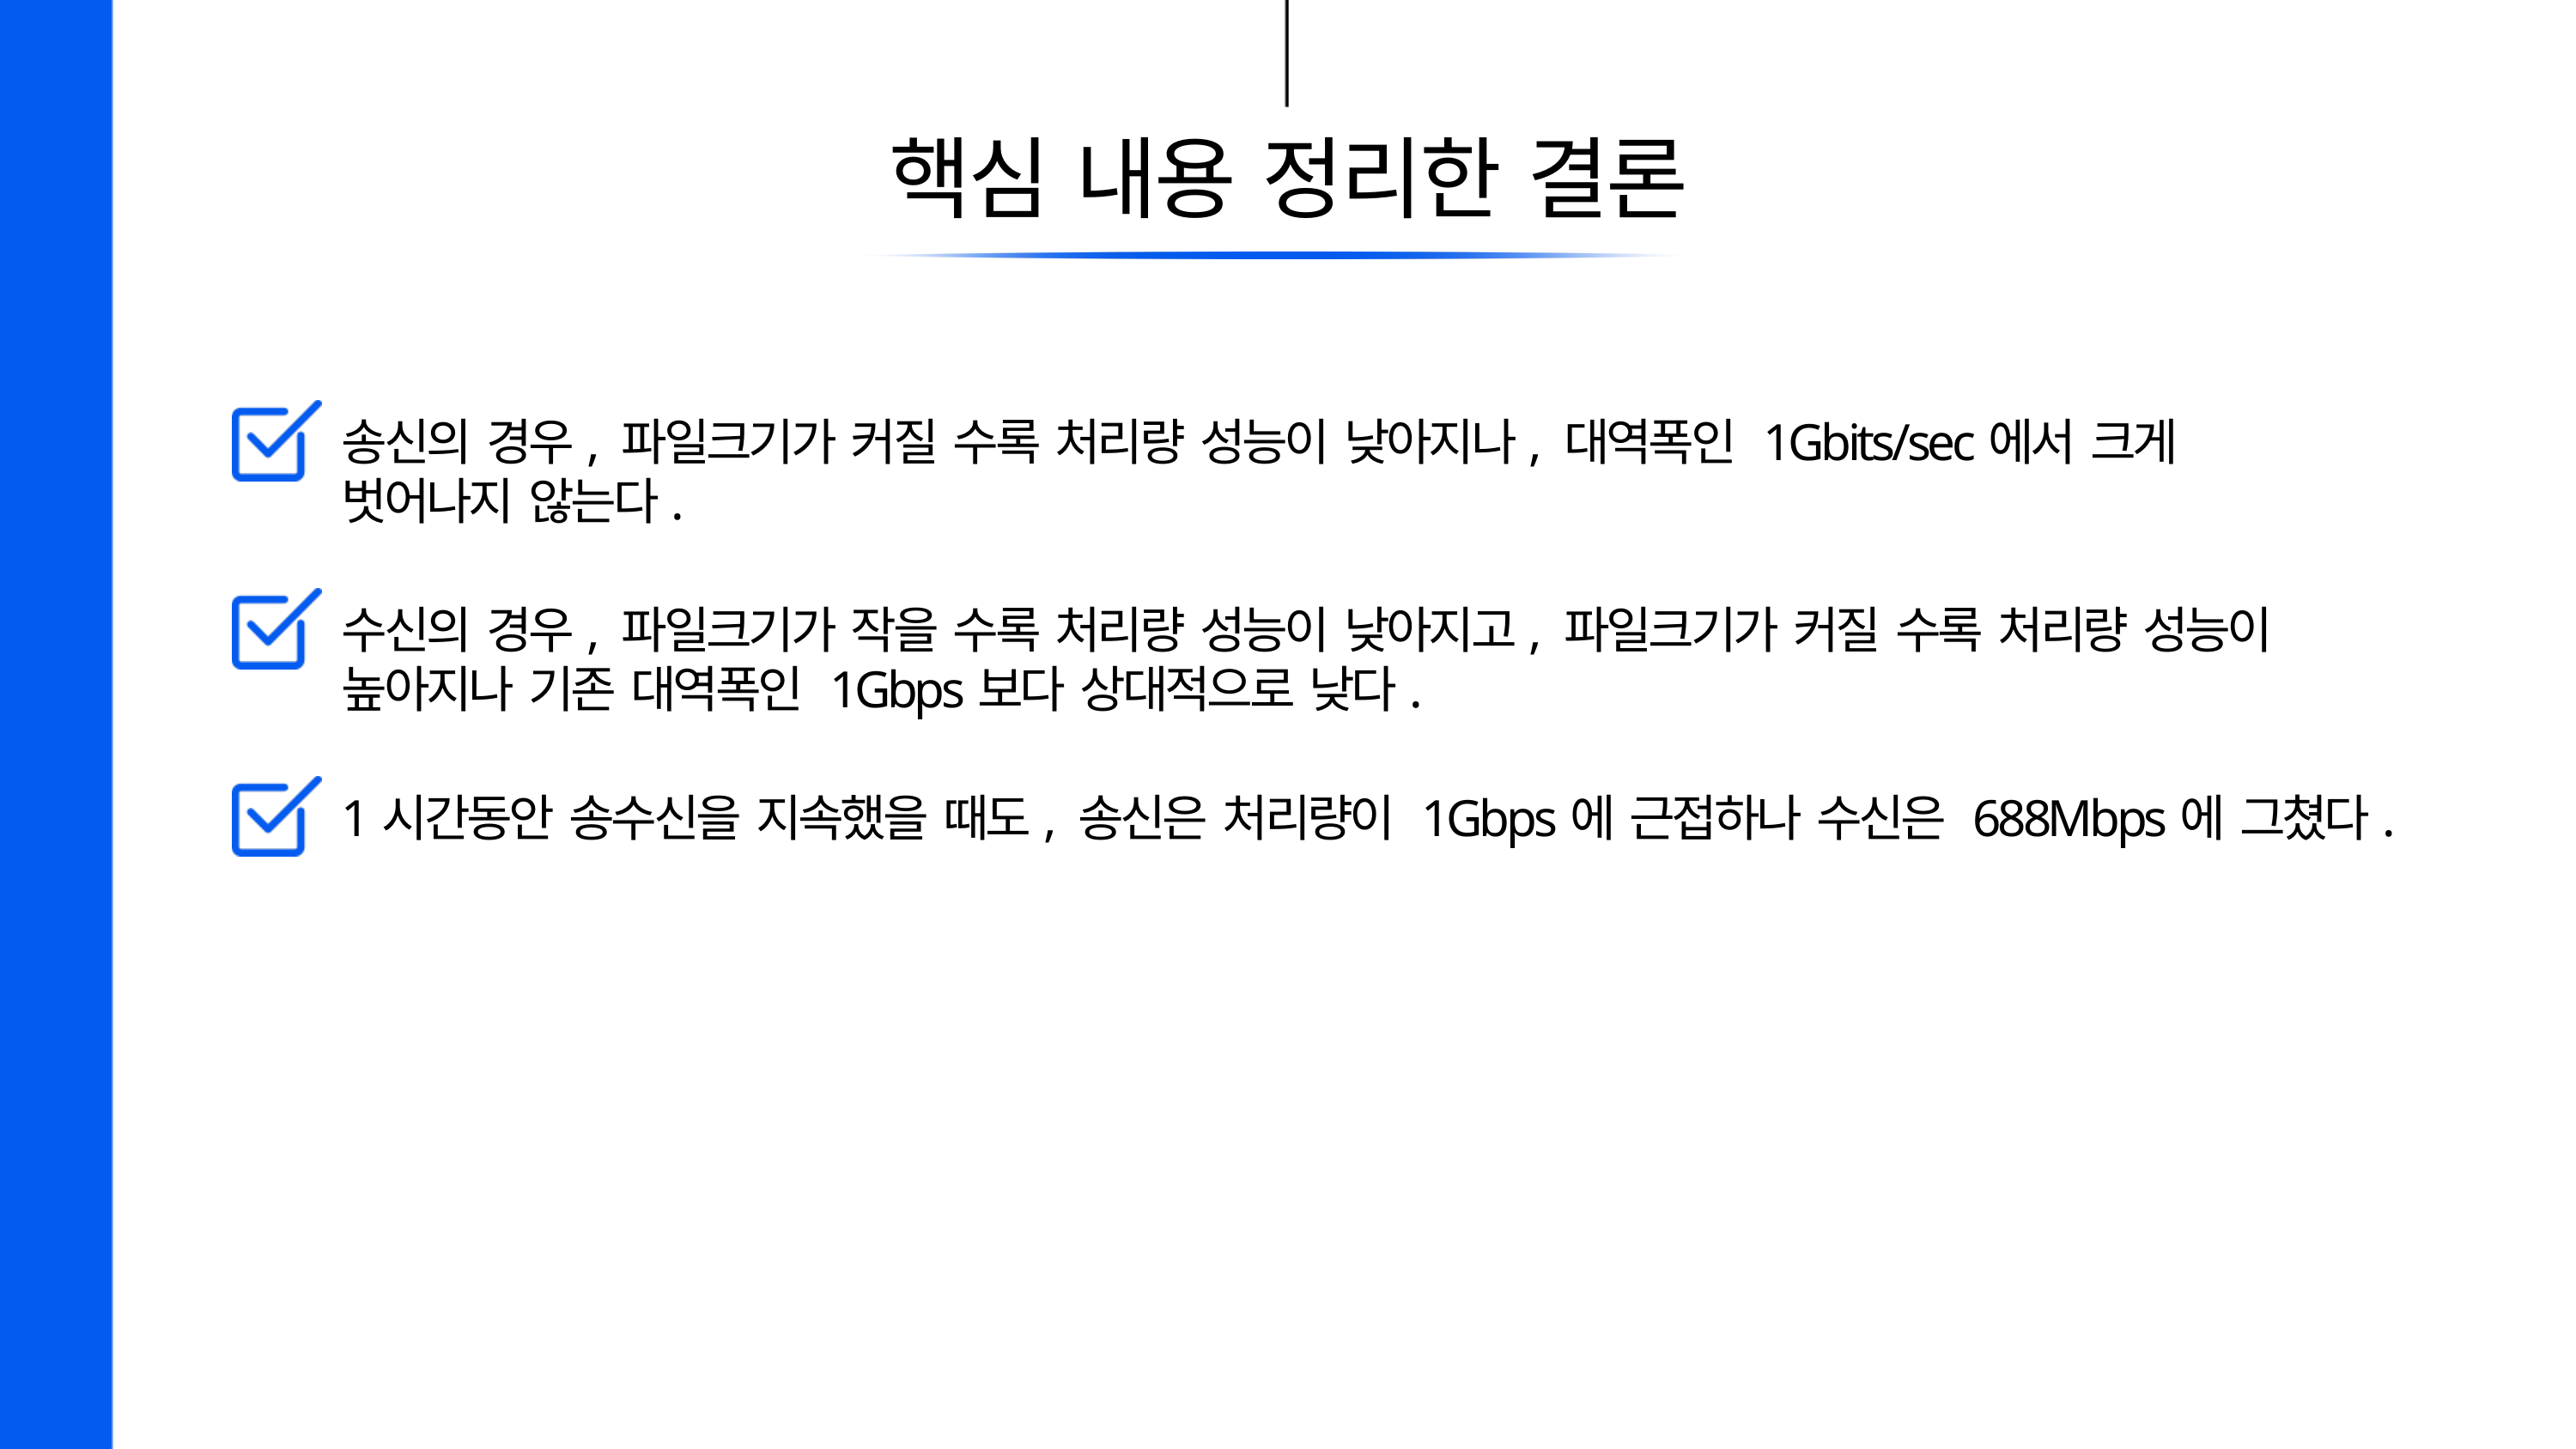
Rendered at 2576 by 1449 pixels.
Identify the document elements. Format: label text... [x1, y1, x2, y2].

text_box 송신의 경우, 파일크기가 커질 수록 처리량 성능이 낮아지나, 대역폭인 1Gbits/sec에서 크게 벗어나지 않는다. [341, 413, 2340, 544]
picture [232, 400, 323, 482]
picture [0, 0, 113, 1449]
picture [232, 588, 323, 670]
picture [232, 775, 323, 858]
text_box 수신의 경우, 파일크기가 작을 수록 처리량 성능이 낮아지고, 파일크기가 커질 수록 처리량 성능이 높아지나 기존 대역폭인 1Gbps보다 상대적으로 낮다. [341, 600, 2340, 731]
text_box 1시간동안 송수신을 지속했을 때도, 송신은 처리량이 1Gbps에 근접하나 수신은 688Mbps에 그쳤다. [341, 788, 2501, 858]
picture [853, 252, 1723, 260]
picture [1228, 0, 1344, 106]
text_box 핵심 내용 정리한 결론 [669, 126, 1909, 252]
